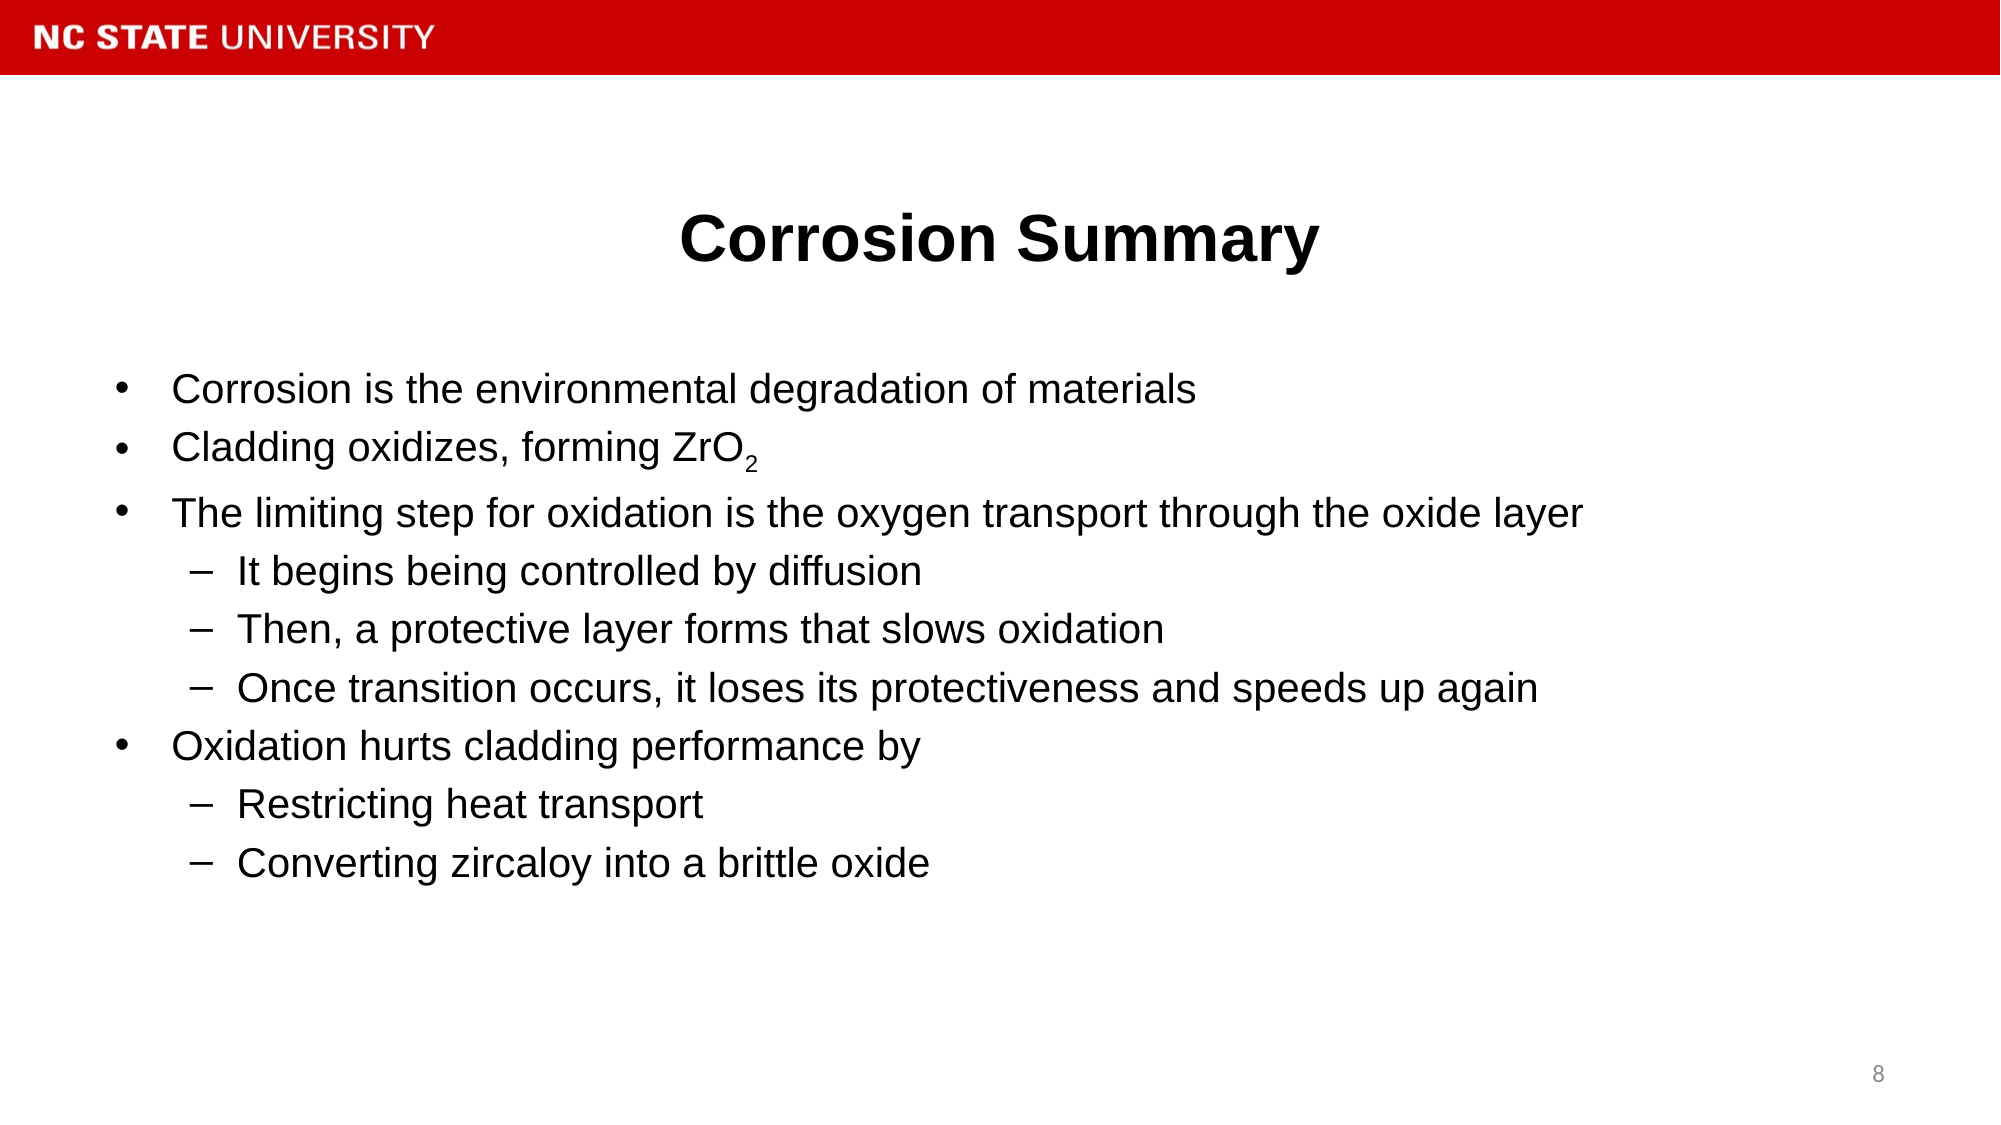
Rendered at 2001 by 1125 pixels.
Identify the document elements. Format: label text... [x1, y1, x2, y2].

title Corrosion Summary [99, 147, 1900, 323]
slide_number 8 [1433, 1042, 1900, 1103]
list Corrosion is the environmental degradation of materials Cladding oxidizes, forming ZrO2 The limiting step for oxidation is the oxygen transport through the oxide layer It begins being controlled by diffusion Then, a protective layer forms that slows oxidation Once transition occurs, it loses its protectiveness and speeds up again Oxidation hurts cladding performance by Restricting heat transport Converting zircaloy into a brittle oxide [99, 354, 1900, 1005]
picture [0, 0, 2000, 75]
